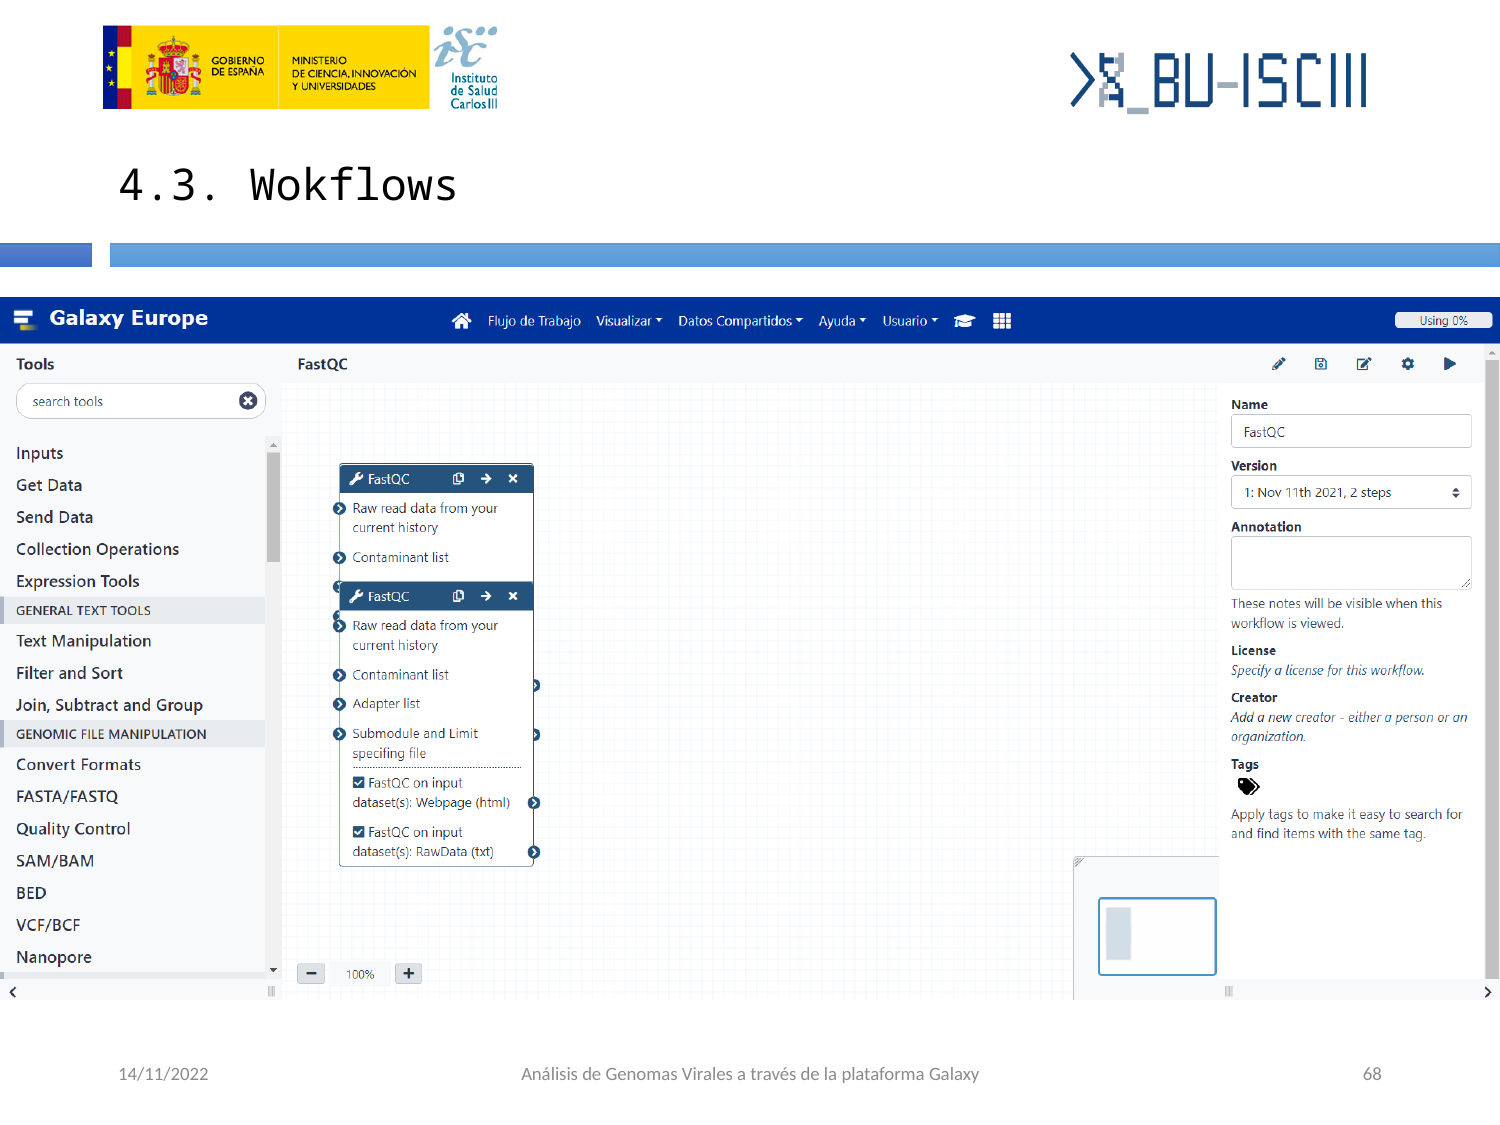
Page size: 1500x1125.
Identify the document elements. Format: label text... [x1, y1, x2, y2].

footer Análisis de Genomas Virales a través de la plataforma Galaxy [496, 1042, 1004, 1103]
text_box 4.3. Wokflows [103, 114, 1397, 257]
picture [103, 25, 497, 109]
picture [0, 297, 1500, 1000]
picture [1059, 0, 1380, 114]
slide_number 68 [1059, 1042, 1397, 1103]
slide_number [103, 1042, 441, 1103]
